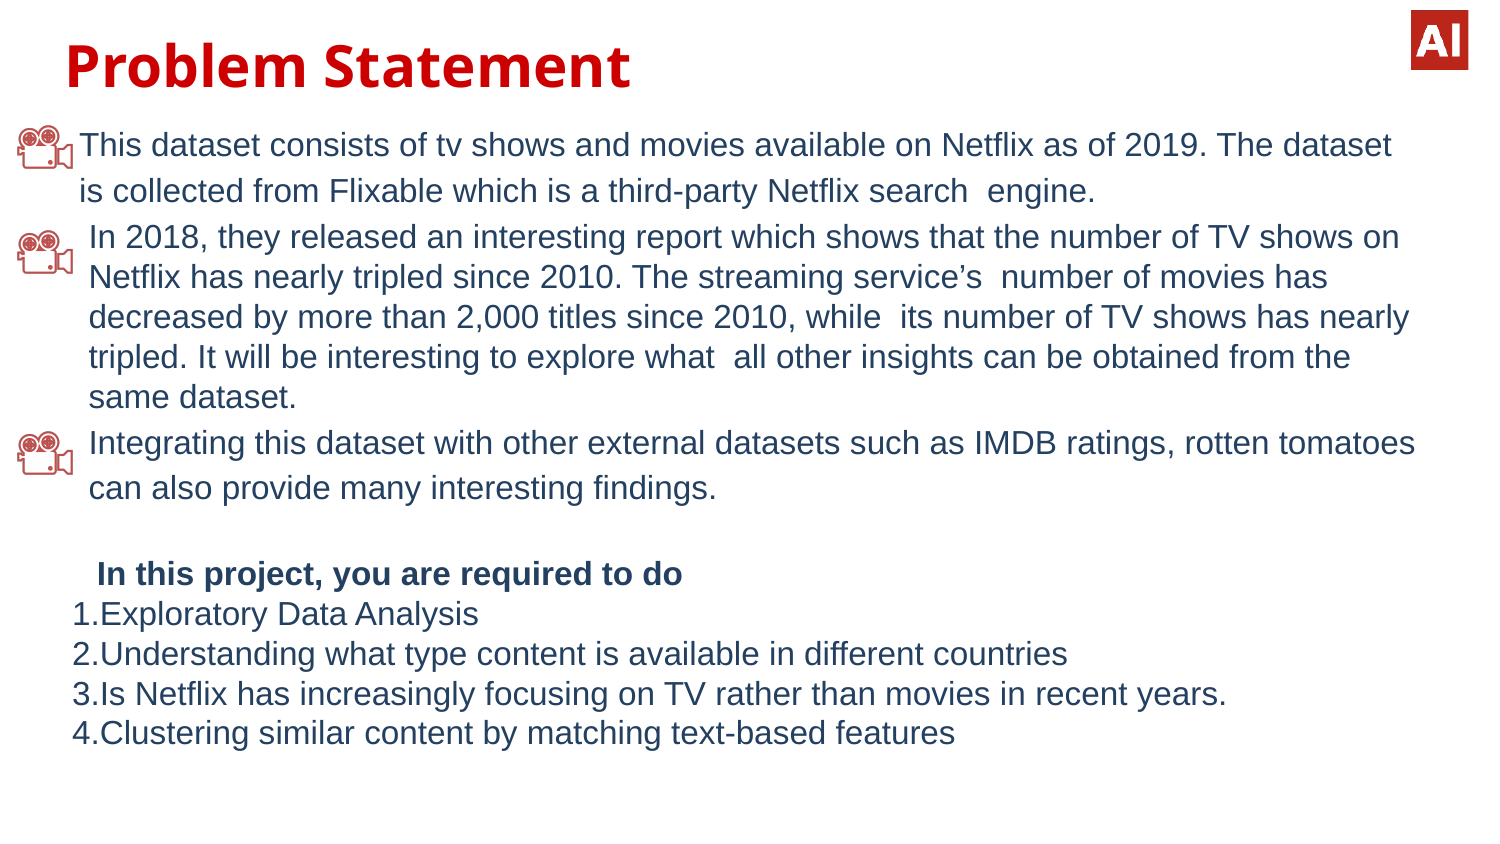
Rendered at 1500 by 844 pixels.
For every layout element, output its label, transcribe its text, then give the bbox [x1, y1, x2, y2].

title Problem Statement [62, 26, 861, 115]
picture [1411, 10, 1469, 70]
list This dataset consists of tv shows and movies available on Netflix as of 2019. The dataset is collected from Flixable which is a third-party Netflix search engine. In 2018, they released an interesting report which shows that the number of TV shows on Netflix has nearly tripled since 2010. The streaming service’s number of movies has decreased by more than 2,000 titles since 2010, while its number of TV shows has nearly tripled. It will be interesting to explore what all other insights can be obtained from the same dataset. Integrating this dataset with other external datasets such as IMDB ratings, rotten tomatoes can also provide many interesting findings. In this project, you are required to do Exploratory Data Analysis Understanding what type content is available in different countries Is Netflix has increasingly focusing on TV rather than movies in recent years. Clustering similar content by matching text-based features [13, 115, 1438, 844]
picture [13, 220, 77, 284]
picture [13, 421, 78, 486]
picture [13, 115, 77, 179]
